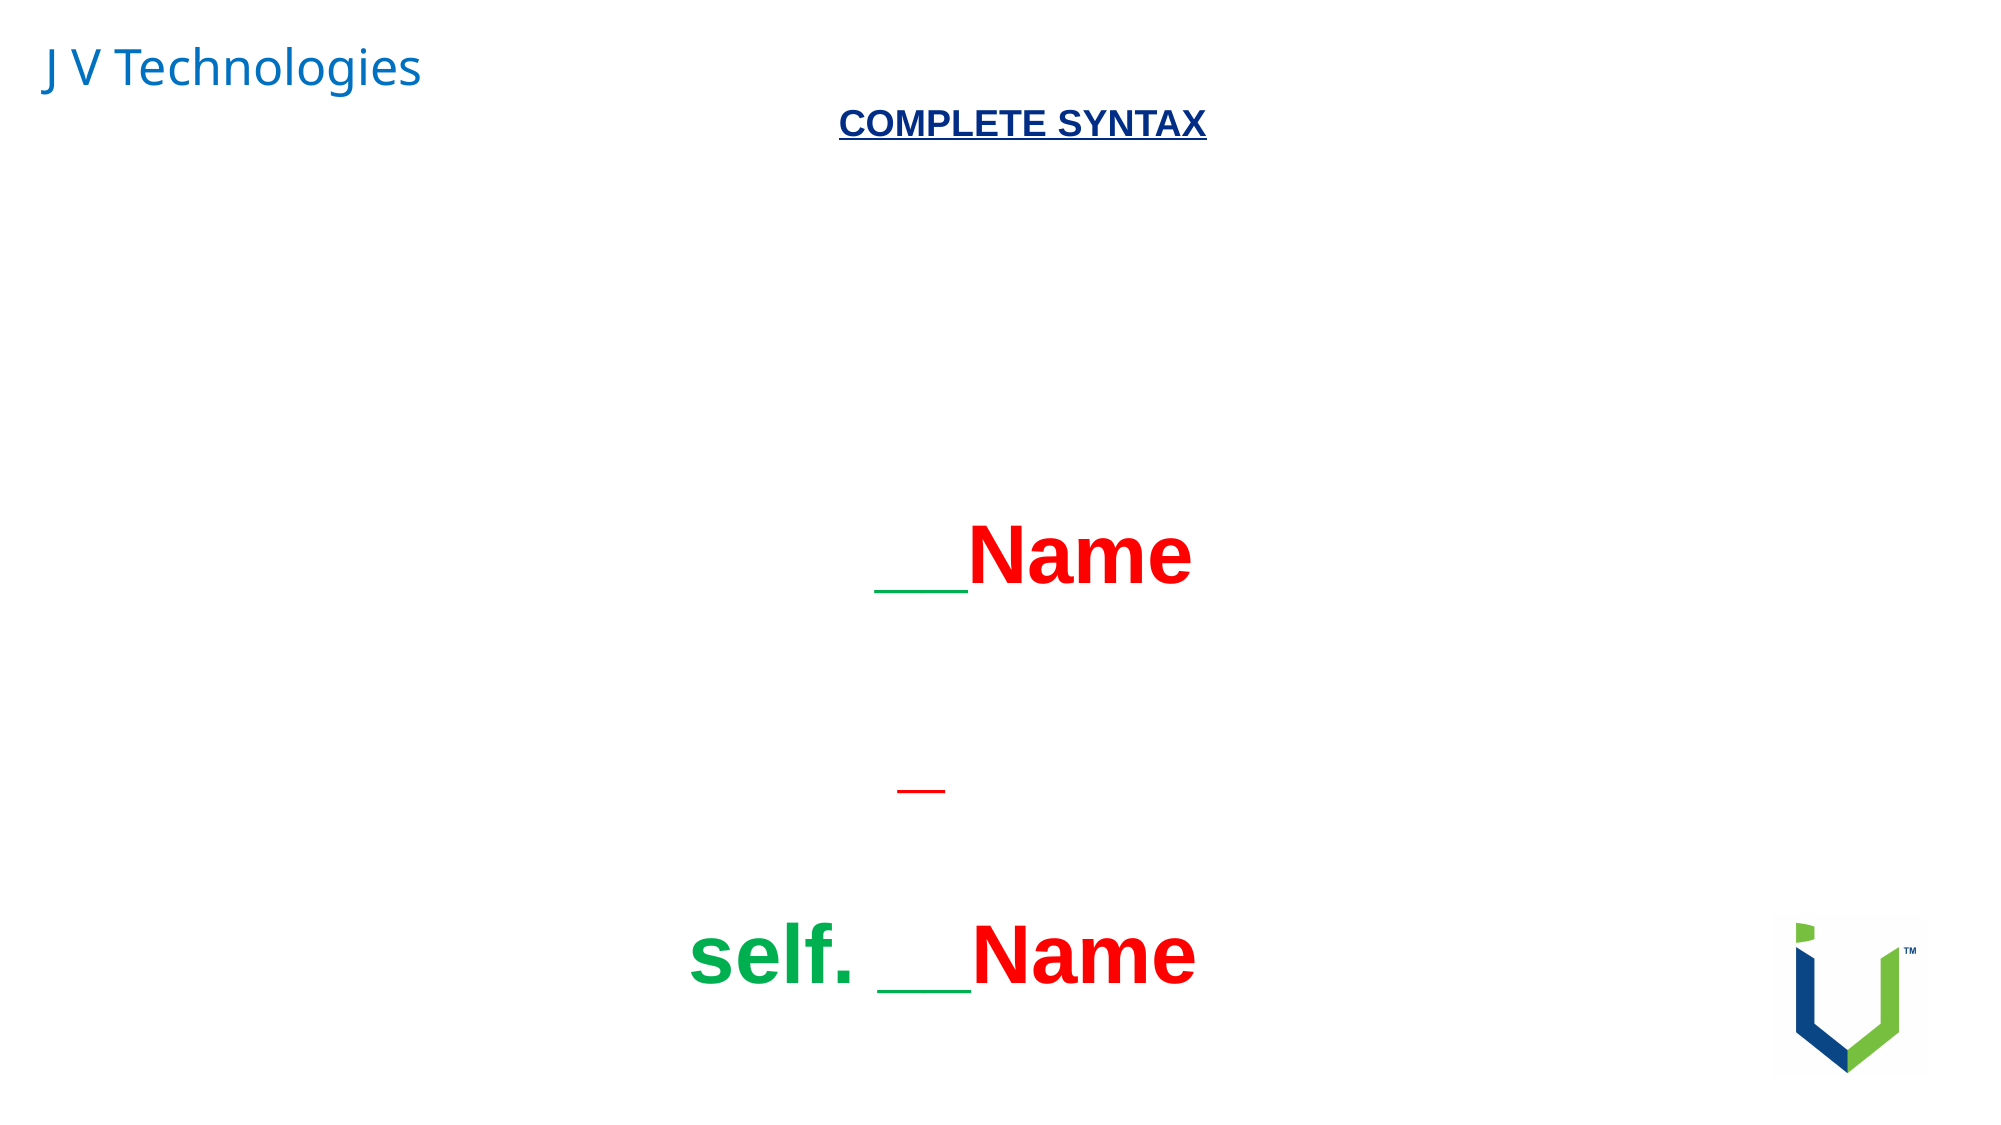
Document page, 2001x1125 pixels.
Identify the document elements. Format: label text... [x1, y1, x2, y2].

text_box __Name _ self. __Name [674, 393, 1326, 1108]
text_box J V Technologies [0, 27, 986, 103]
text_box COMPLETE SYNTAX [480, 91, 1566, 151]
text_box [1773, 914, 1927, 1077]
text_box [655, 372, 1308, 587]
